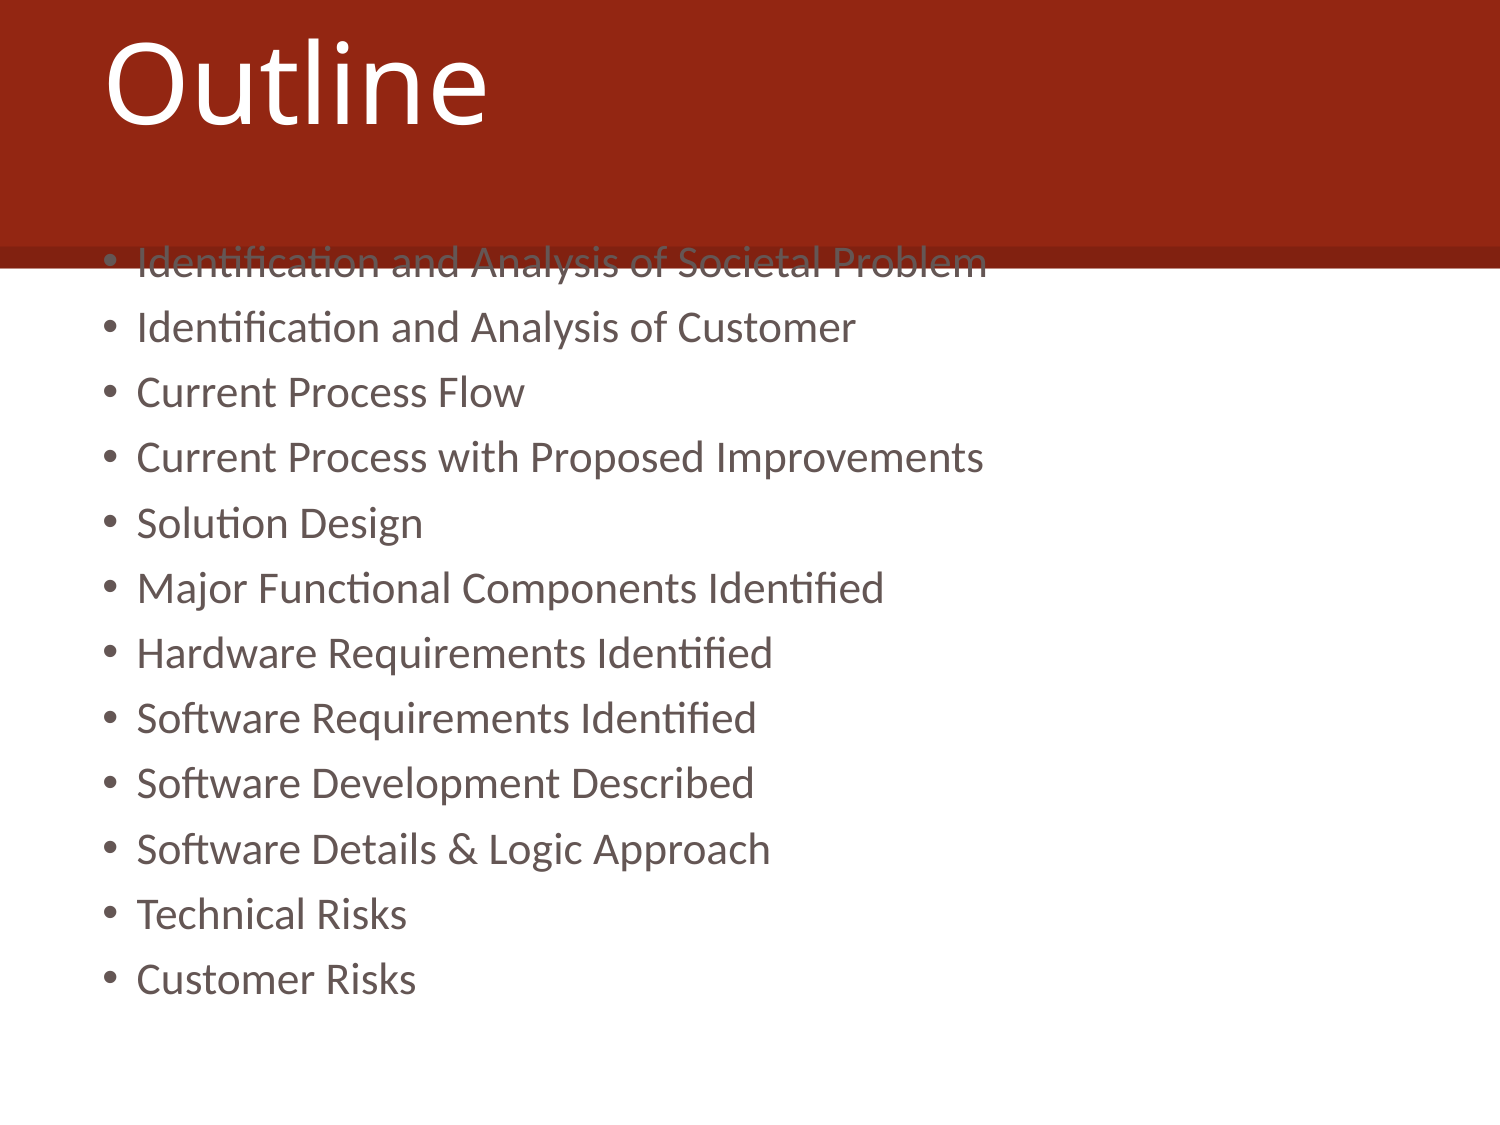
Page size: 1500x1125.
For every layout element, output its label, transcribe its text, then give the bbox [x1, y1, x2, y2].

picture [0, 0, 1500, 1125]
list Identification and Analysis of Societal Problem Identification and Analysis of Customer Current Process Flow Current Process with Proposed Improvements Solution Design Major Functional Components Identified Hardware Requirements Identified Software Requirements Identified Software Development Described Software Details & Logic Approach Technical Risks Customer Risks [87, 230, 1438, 1019]
title Outline [87, 0, 1382, 198]
